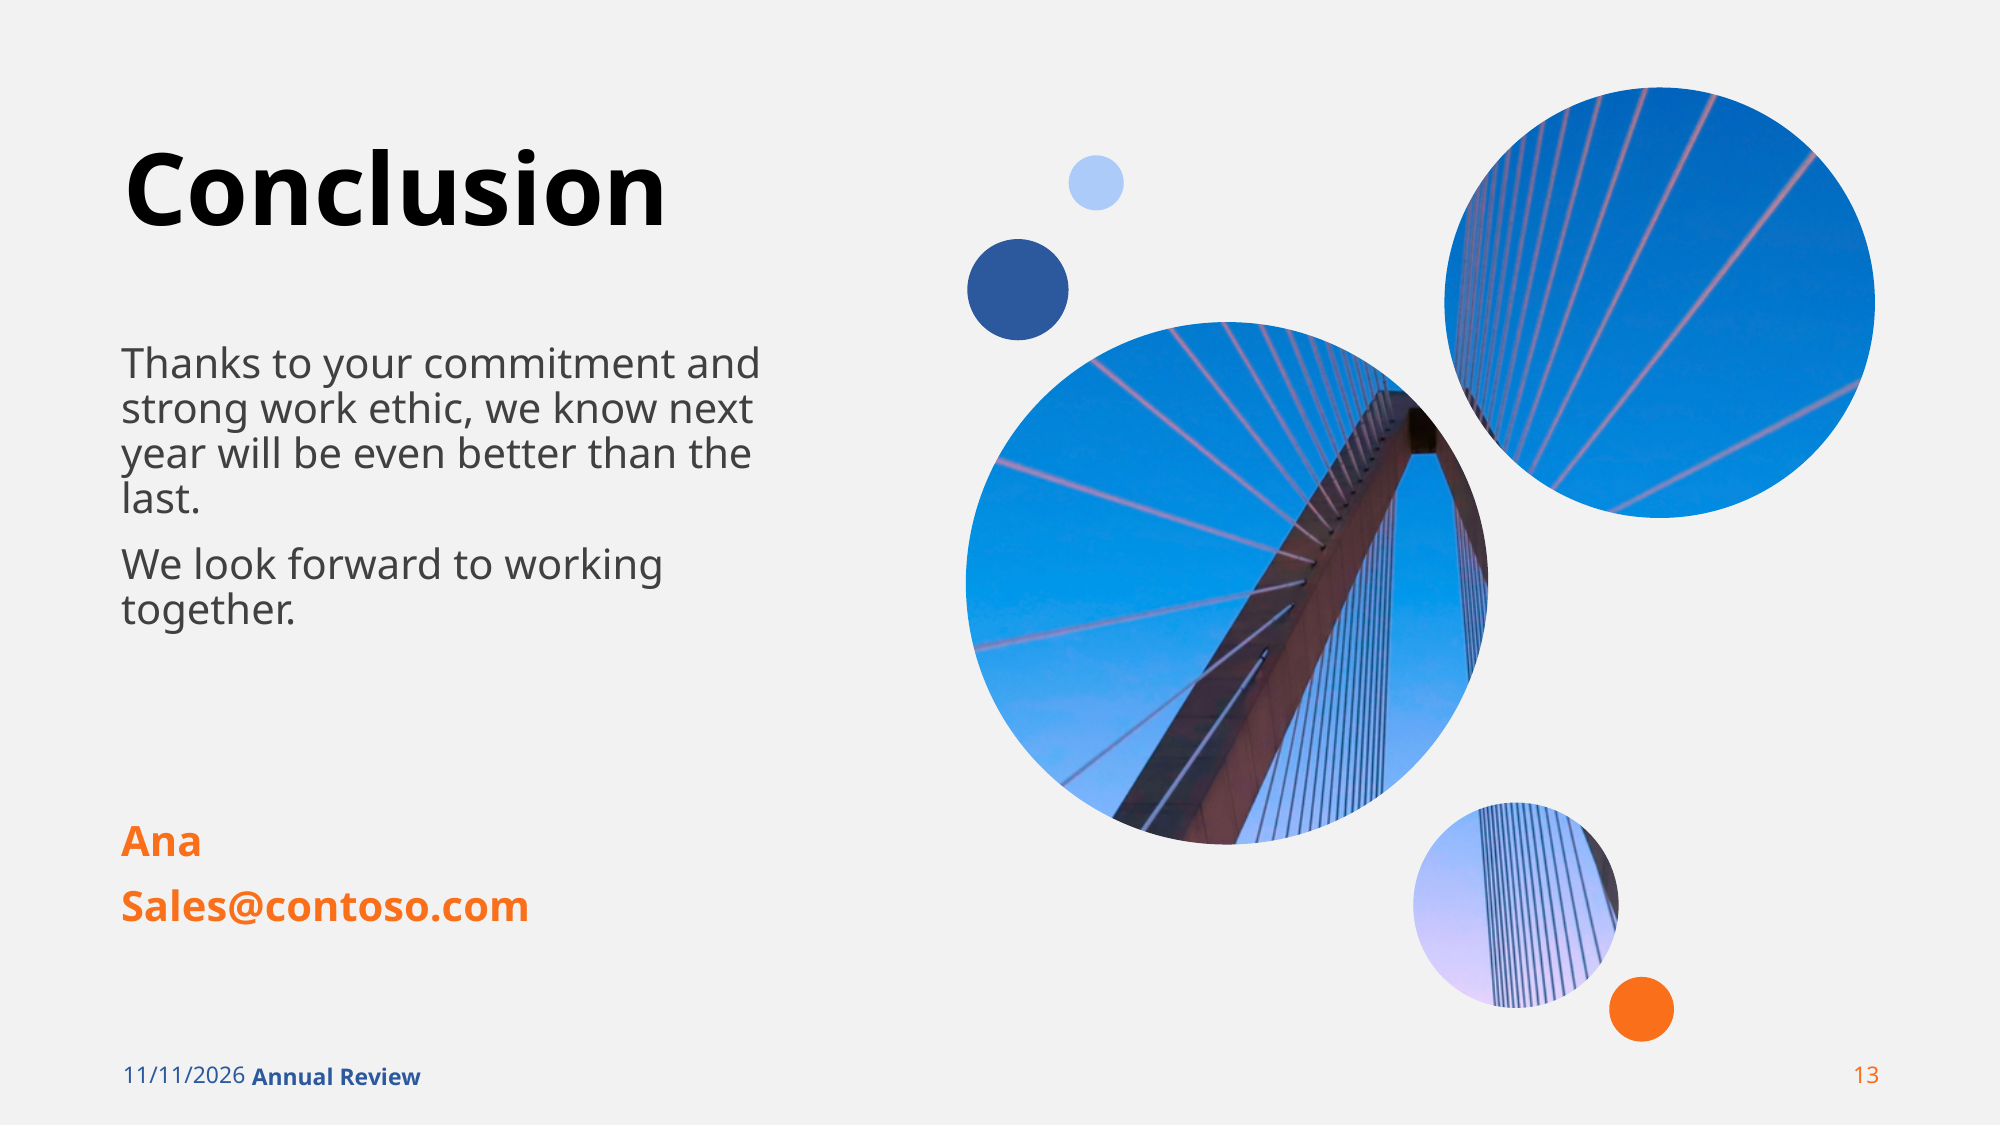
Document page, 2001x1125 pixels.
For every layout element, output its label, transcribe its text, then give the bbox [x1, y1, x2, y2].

title Conclusion [108, 132, 810, 269]
list Ana Sales@contoso.com [106, 812, 786, 938]
list Thanks to your commitment and strong work ethic, we know next year will be even better than the last. We look forward to working together. [106, 335, 786, 771]
picture [965, 87, 1875, 1008]
